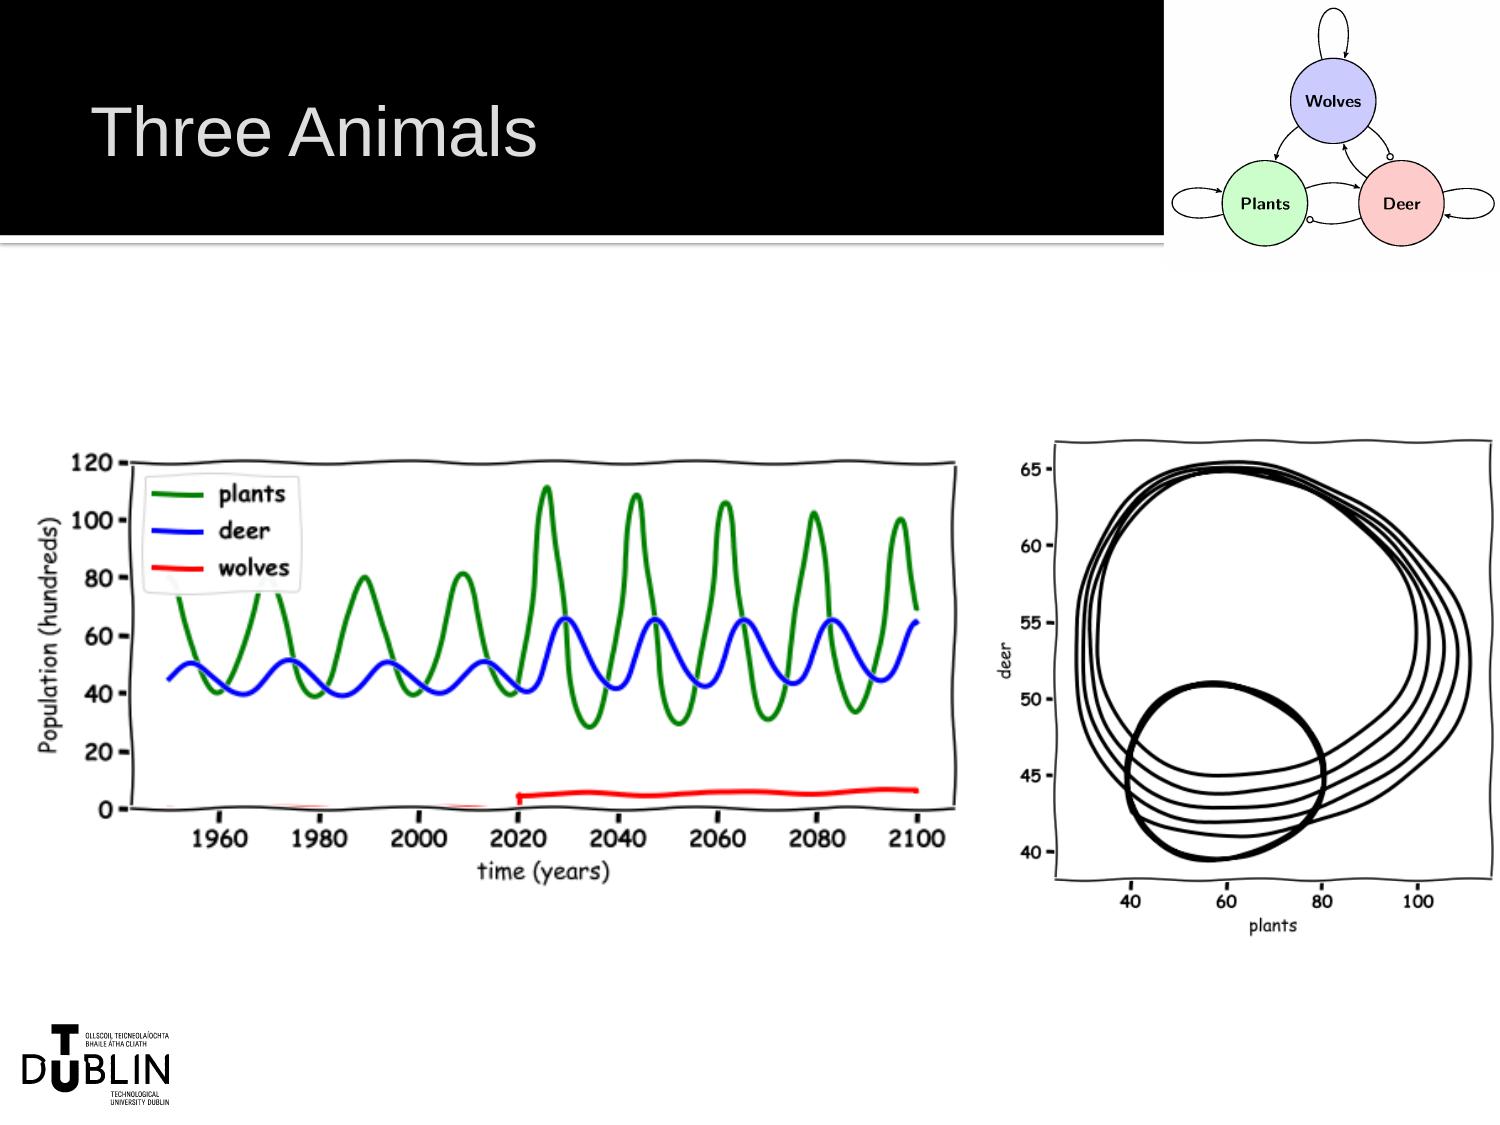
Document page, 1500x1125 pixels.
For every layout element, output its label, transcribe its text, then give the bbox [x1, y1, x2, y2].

title Three Animals [75, 25, 1158, 231]
picture [0, 1004, 191, 1125]
picture [26, 440, 966, 898]
picture [988, 433, 1500, 945]
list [1163, 0, 1500, 275]
